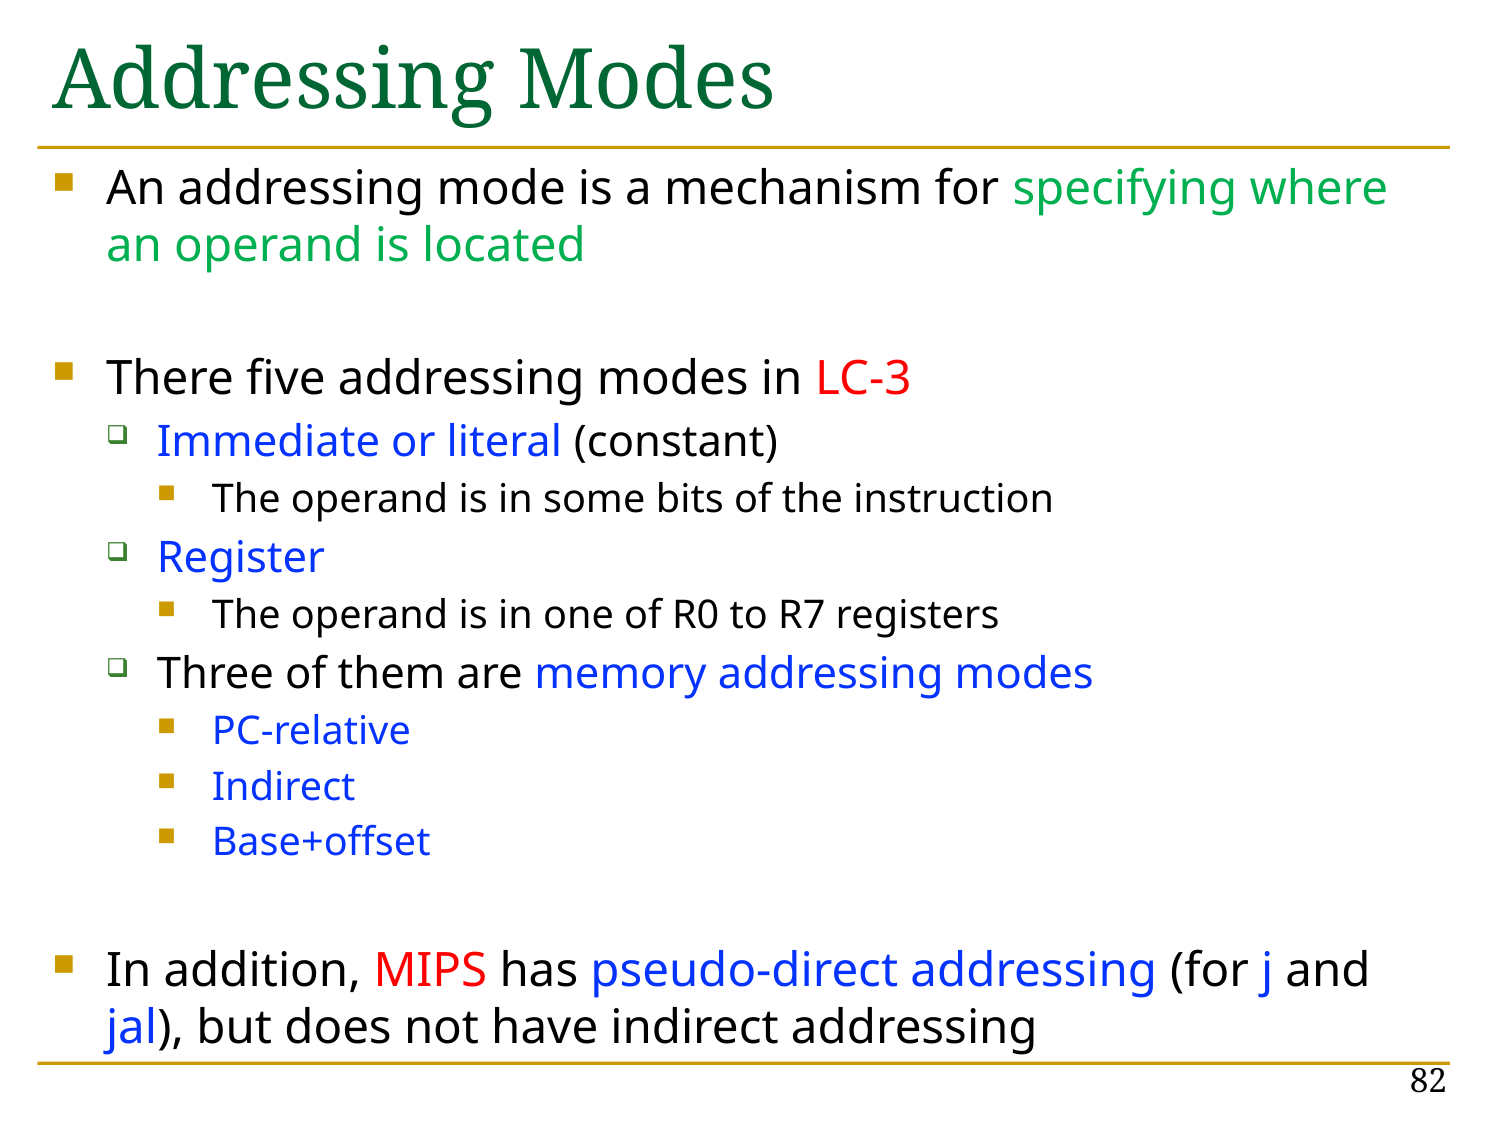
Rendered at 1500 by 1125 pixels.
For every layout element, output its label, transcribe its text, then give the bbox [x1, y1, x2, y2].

title Addressing Modes [37, 0, 1450, 149]
list An addressing mode is a mechanism for specifying where an operand is located There five addressing modes in LC-3 Immediate or literal (constant) The operand is in some bits of the instruction Register The operand is in one of R0 to R7 registers Three of them are memory addressing modes PC-relative Indirect Base+offset In addition, MIPS has pseudo-direct addressing (for j and jal), but does not have indirect addressing [37, 149, 1450, 1063]
slide_number 82 [1111, 1036, 1462, 1112]
